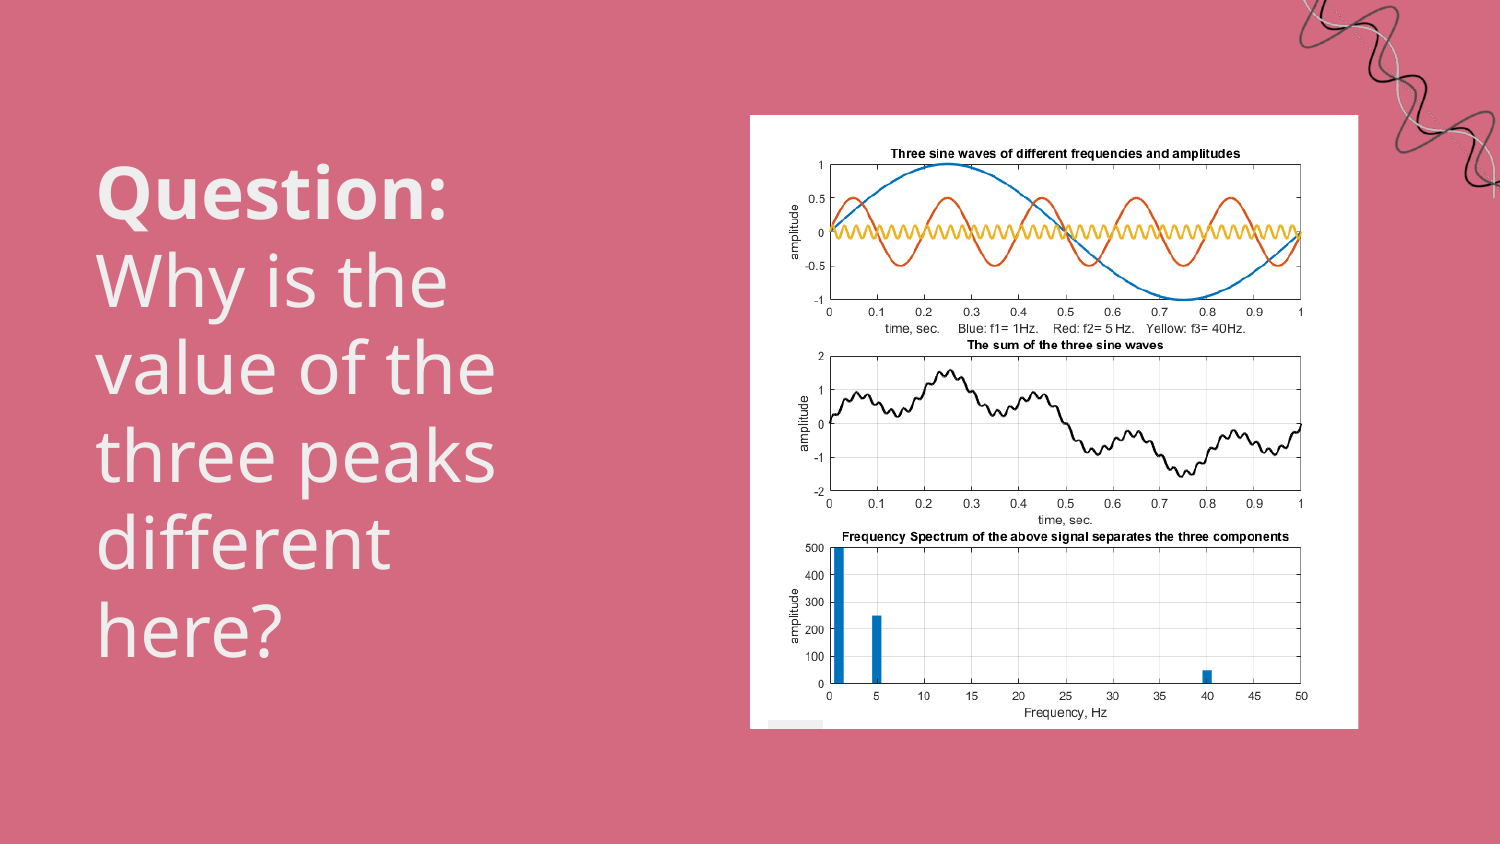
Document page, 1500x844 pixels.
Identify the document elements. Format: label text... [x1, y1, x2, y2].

title Question: Why is the value of the three peaks different here? [80, 73, 603, 745]
picture [749, 0, 1500, 729]
